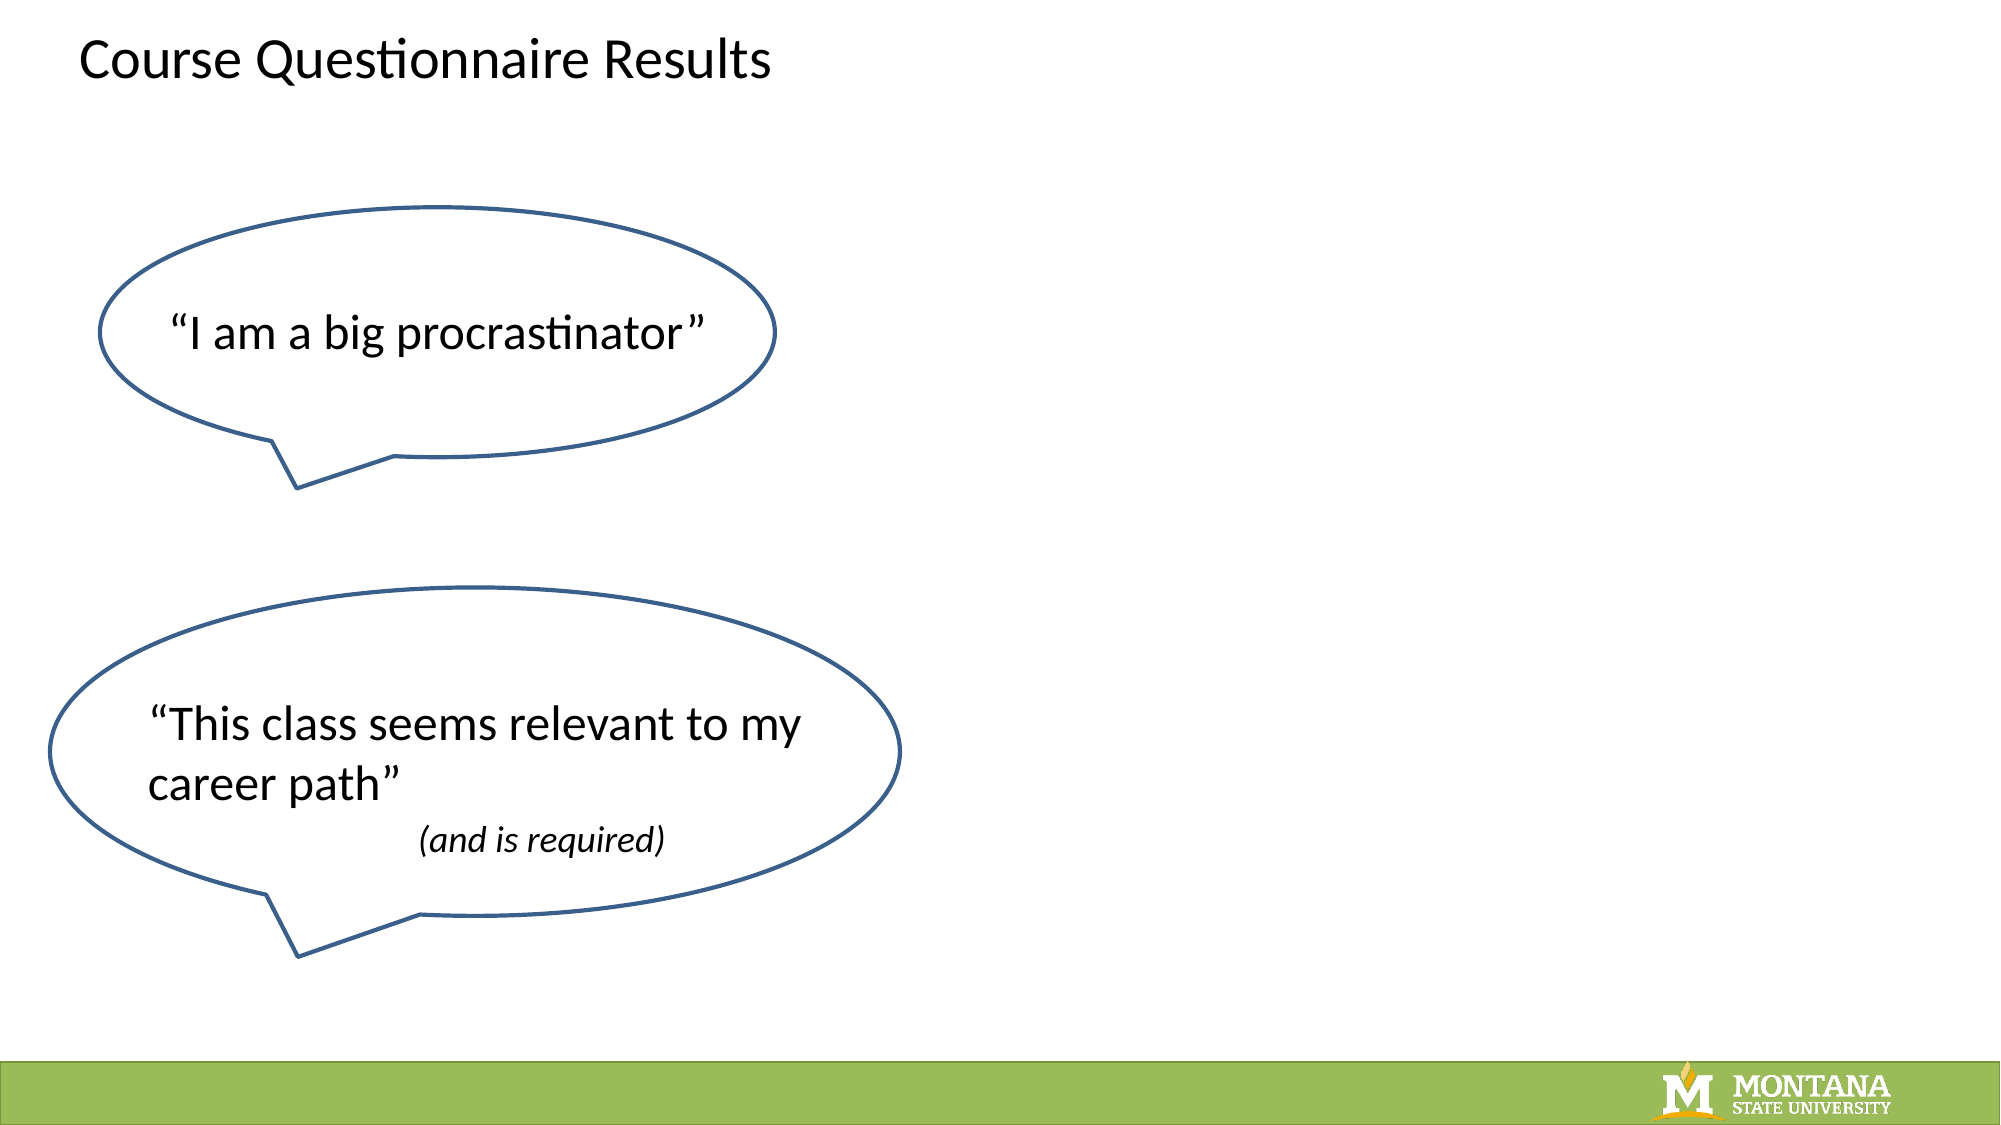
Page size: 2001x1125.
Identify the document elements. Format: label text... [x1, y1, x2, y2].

text_box (and is required) [403, 807, 681, 867]
picture [1649, 1060, 1892, 1122]
text_box [97, 205, 778, 491]
text_box [888, 709, 903, 795]
text_box “This class seems relevant to my career path” [133, 683, 888, 819]
text_box [47, 585, 866, 959]
text_box Course Questionnaire Results [0, 12, 858, 98]
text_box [0, 1060, 1647, 1125]
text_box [1892, 1060, 2000, 1125]
text_box “I am a big procrastinator” [153, 291, 722, 367]
